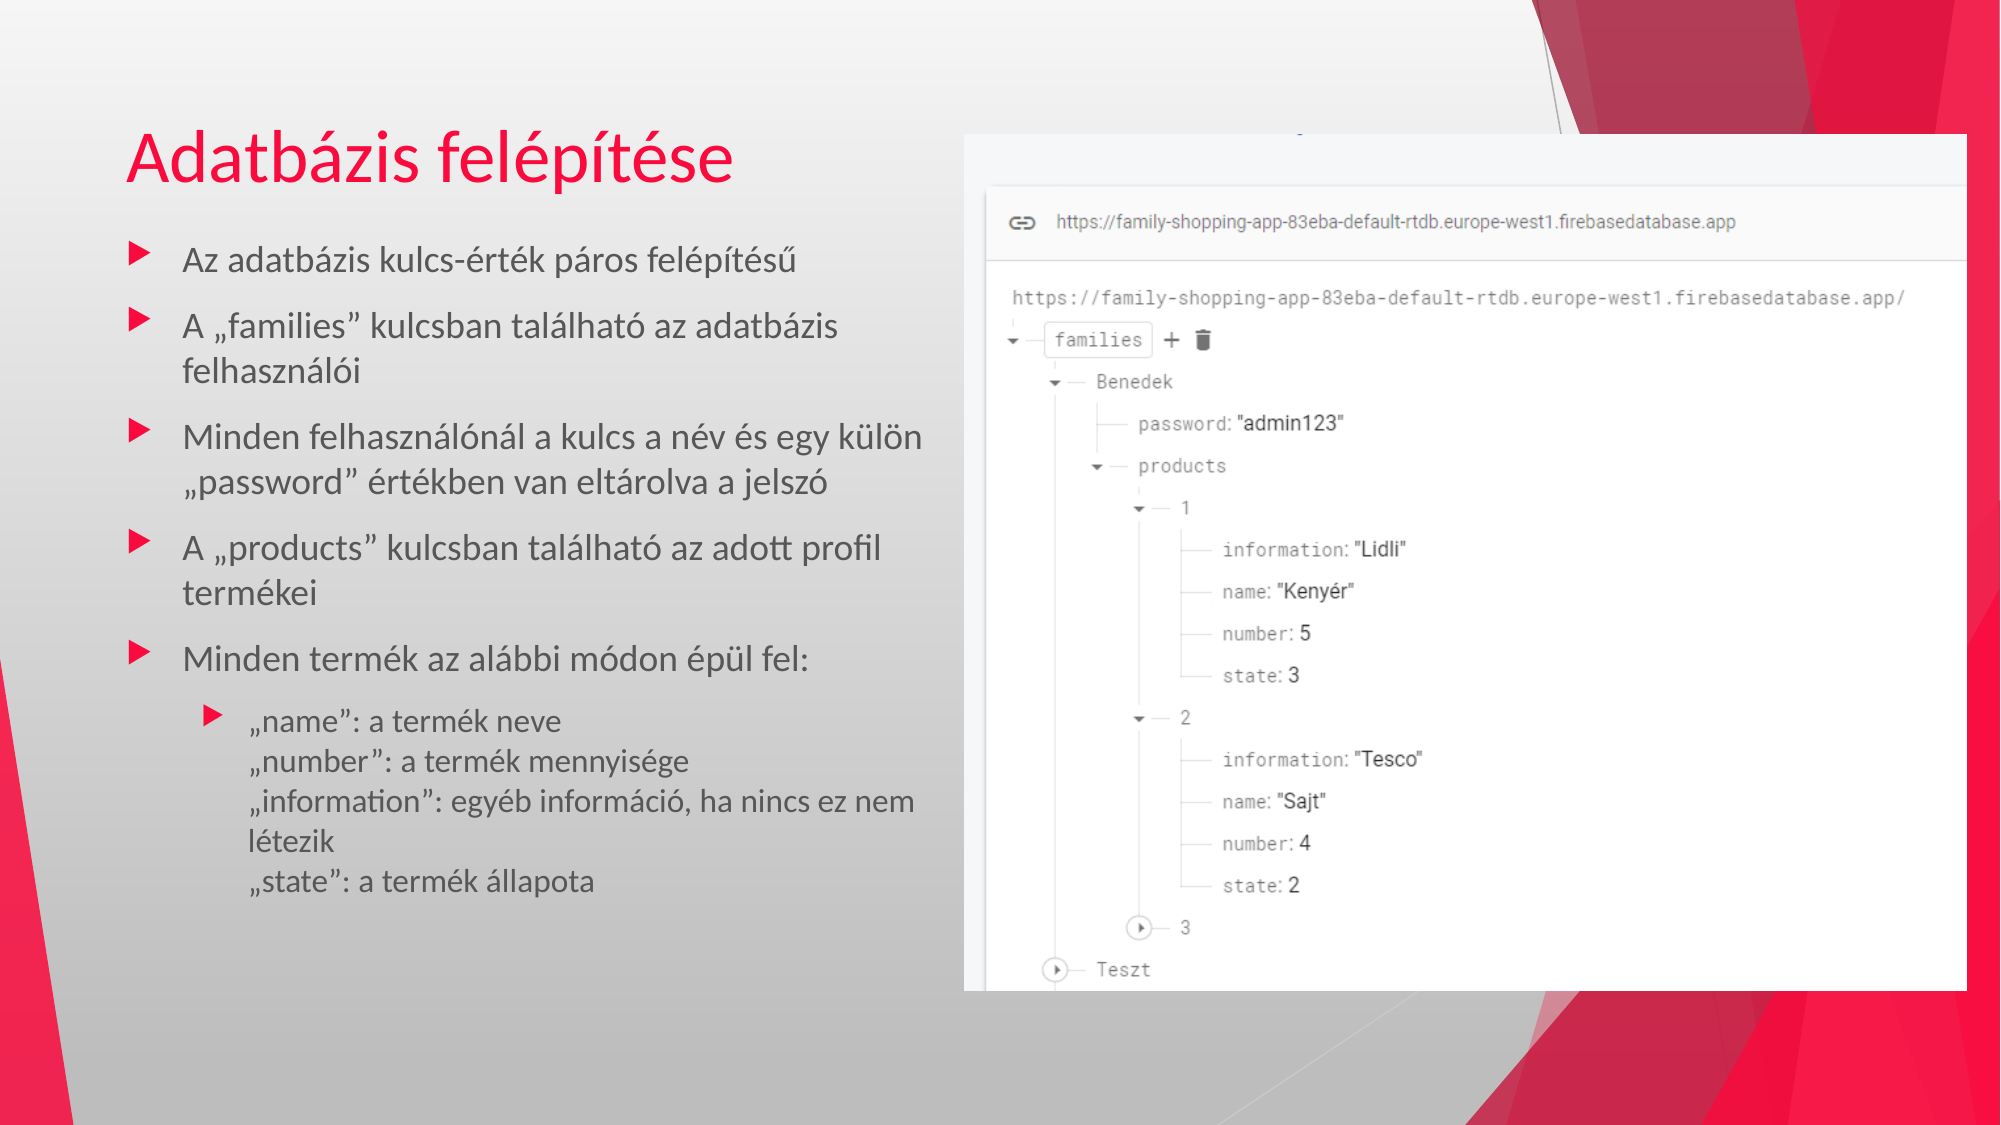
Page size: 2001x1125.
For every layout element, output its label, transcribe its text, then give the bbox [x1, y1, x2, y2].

title Adatbázis felépítése [111, 99, 1000, 227]
list Az adatbázis kulcs-érték páros felépítésű A „families” kulcsban található az adatbázis felhasználói Minden felhasználónál a kulcs a név és egy külön „password” értékben van eltárolva a jelszó A „products” kulcsban található az adott profil termékei Minden termék az alábbi módon épül fel: „name”: a termék neve „number”: a termék mennyisége „information”: egyéb információ, ha nincs ez nem létezik „state”: a termék állapota [111, 227, 965, 1114]
picture [964, 134, 1967, 991]
